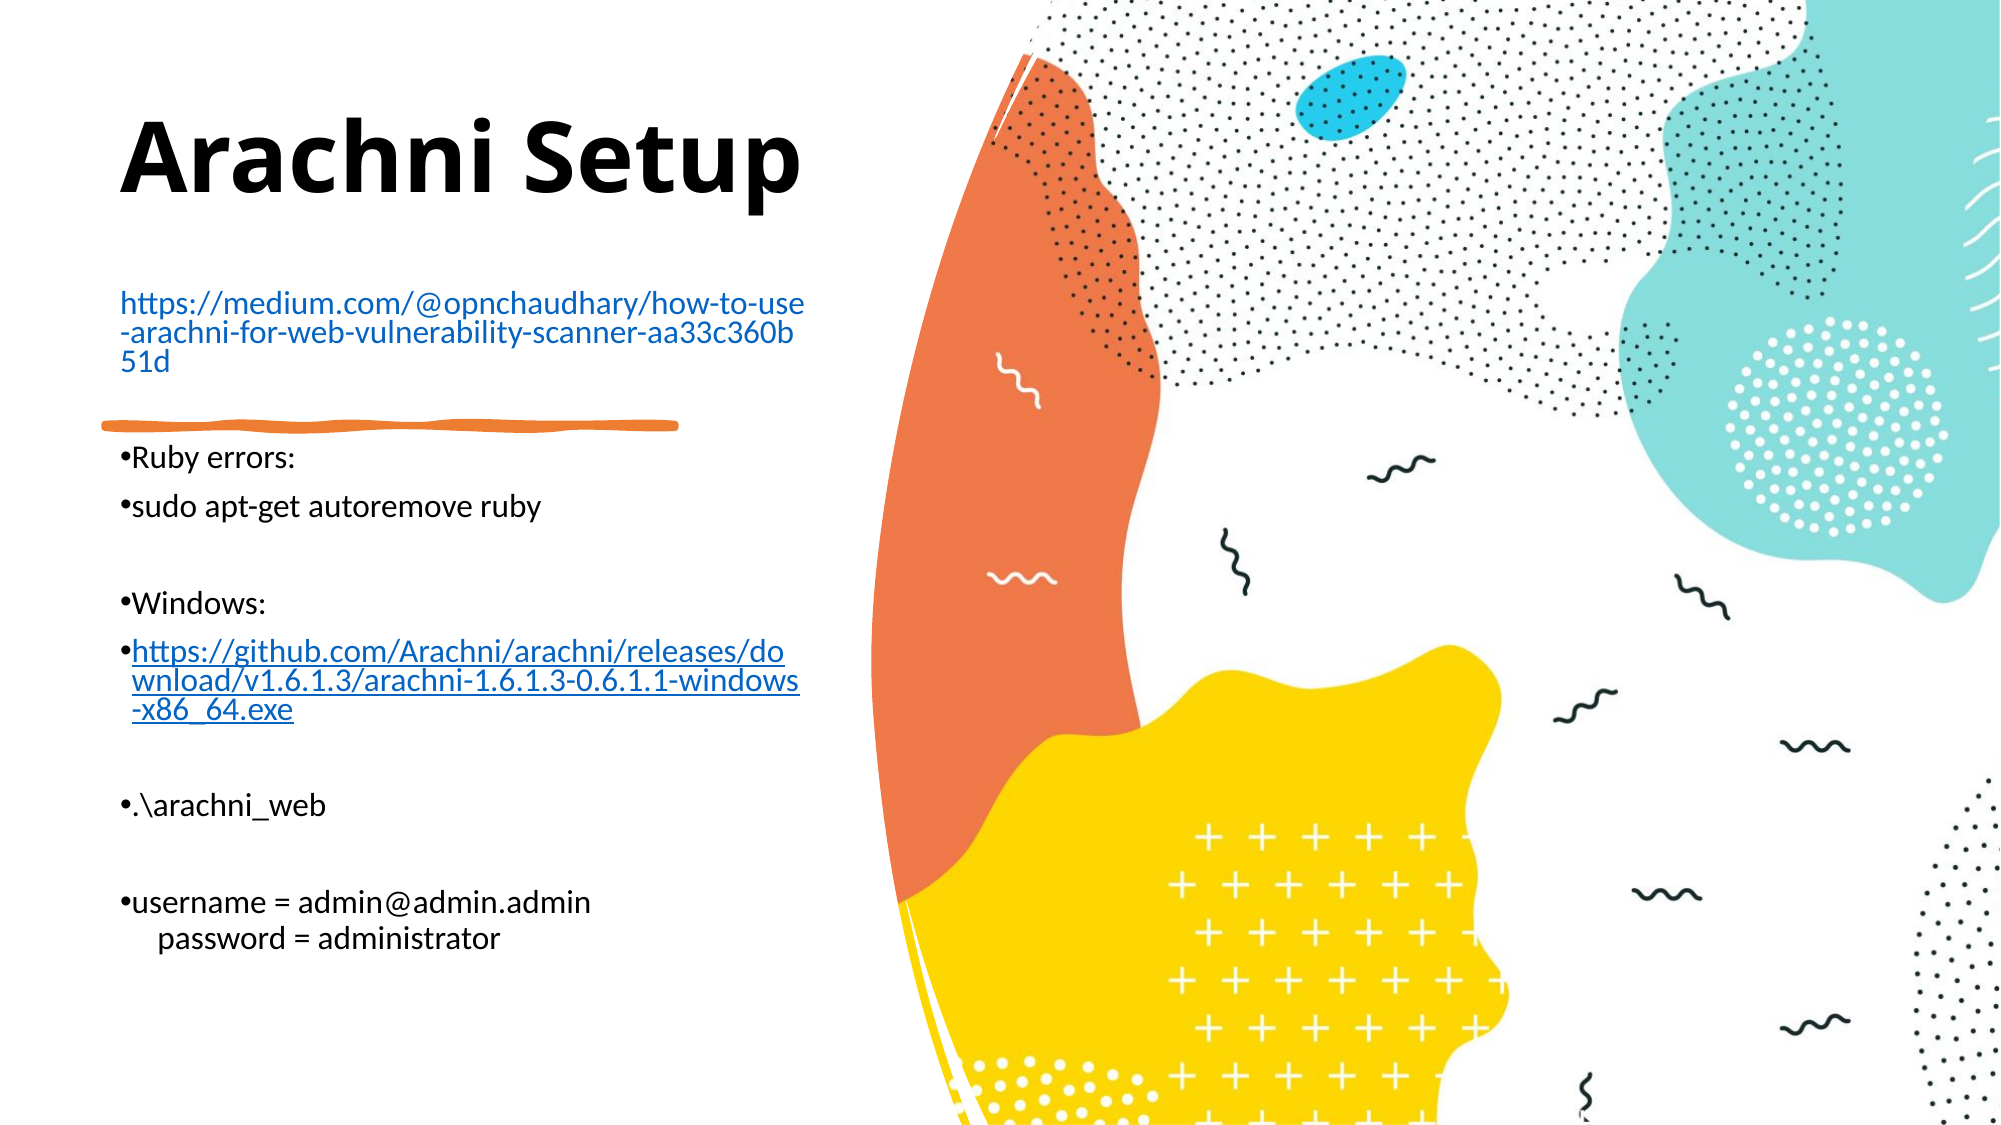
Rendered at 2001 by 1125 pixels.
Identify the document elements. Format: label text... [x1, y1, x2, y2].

picture [871, 0, 2000, 1125]
text_box [0, 0, 871, 1125]
text_box https://medium.com/@opnchaudhary/how-to-use-arachni-for-web-vulnerability-scanner-aa33c360b51d Ruby errors: sudo apt-get autoremove ruby Windows: https://github.com/Arachni/arachni/releases/download/v1.6.1.3/arachni-1.6.1.3-0.6.1.1-windows-x86_64.exe .\arachni_web username = admin@admin.admin password = administrator [105, 278, 822, 1018]
title Arachni Setup [105, 89, 822, 222]
